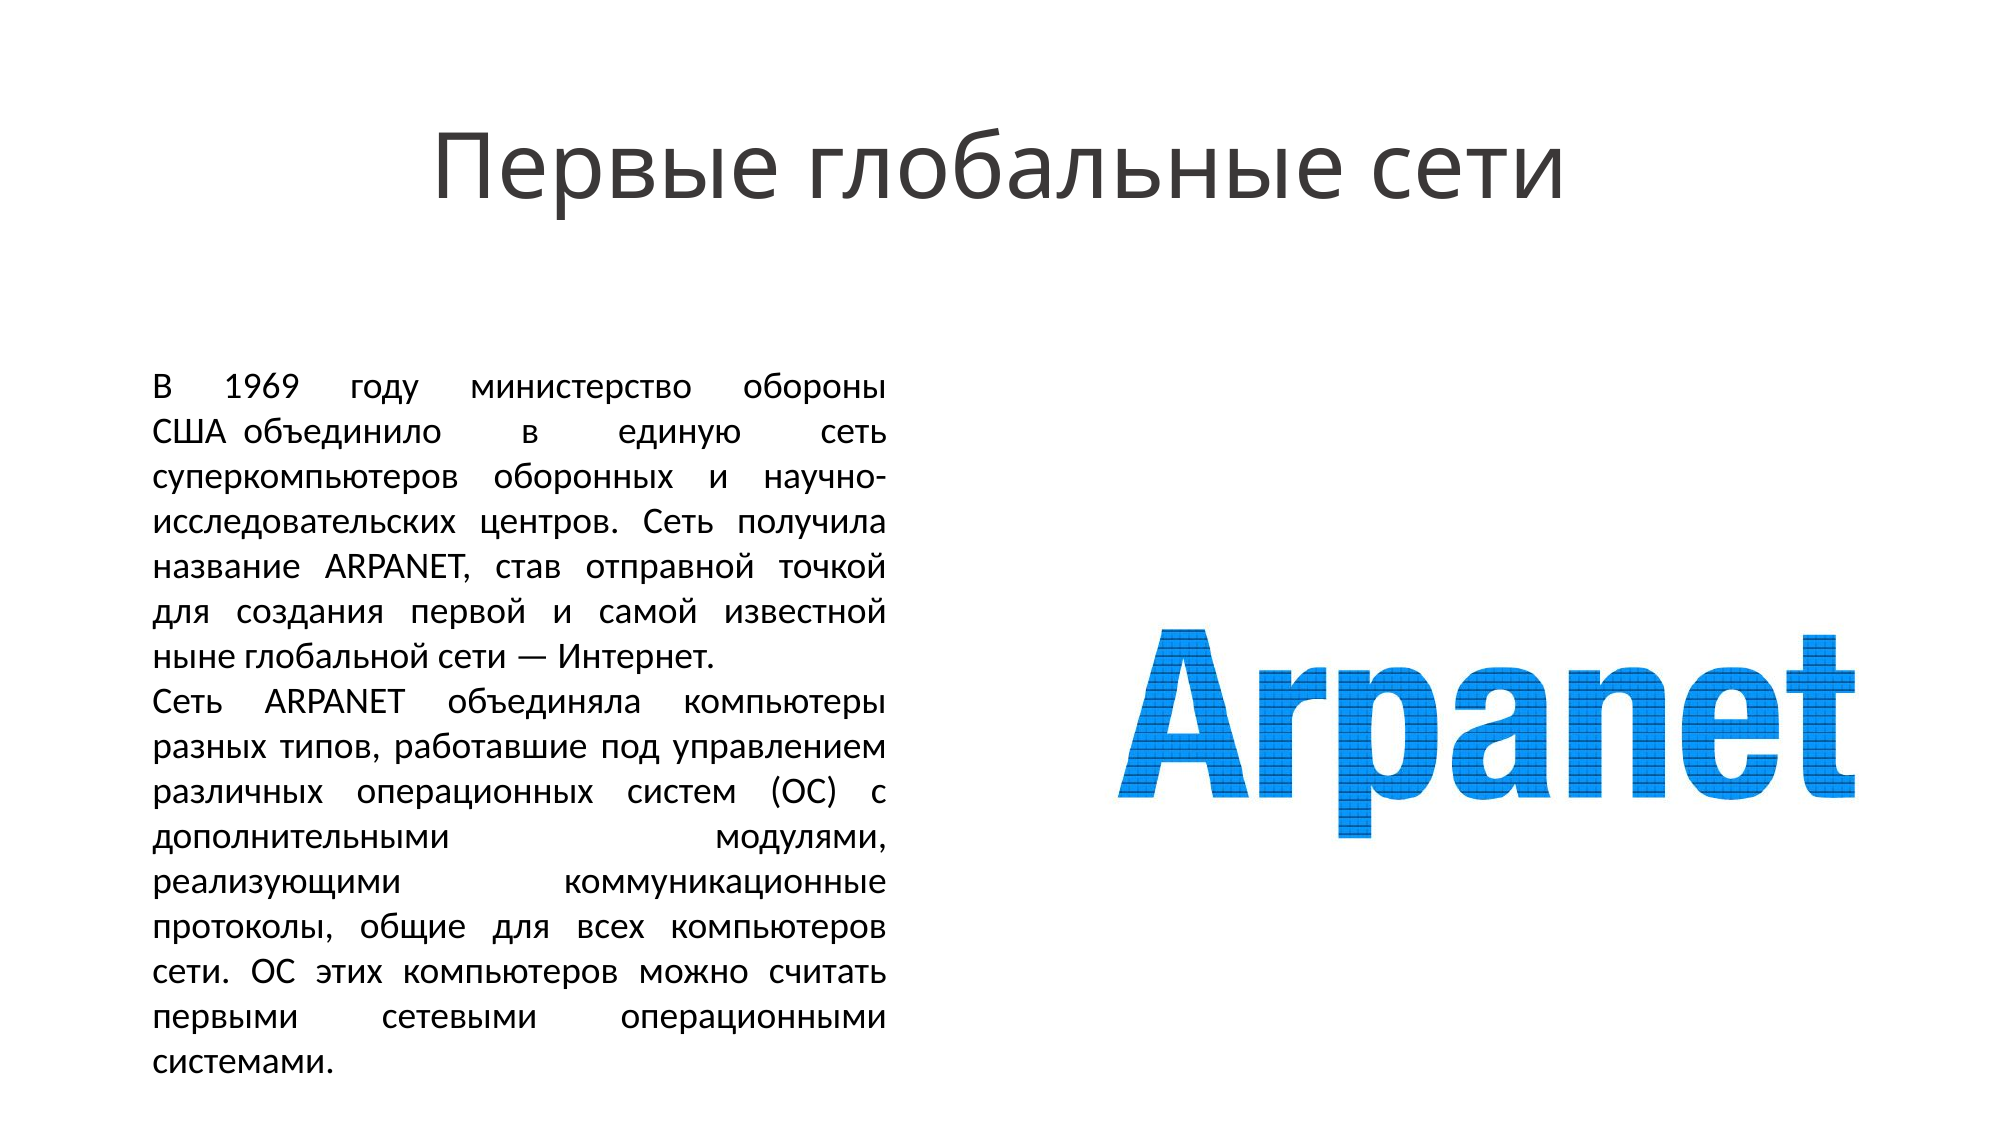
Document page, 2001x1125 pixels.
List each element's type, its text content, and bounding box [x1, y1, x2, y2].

text_box В 1969 году министерство обороны США объединило в единую сеть суперкомпьютеров оборонных и научно-исследовательских центров. Сеть получила название ARPANET, став отправной точкой для создания первой и самой известной ныне глобальной сети — Интернет. Сеть ARPANET объединяла компьютеры разных типов, работавшие под управлением различных операционных систем (ОС) с дополнительными модулями, реализующими коммуникационные протоколы, общие для всех компьютеров сети. ОС этих компьютеров можно считать первыми сетевыми операционными системами. [137, 353, 903, 1089]
title Первые глобальные сети [137, 59, 1863, 278]
picture [999, 442, 1941, 1007]
